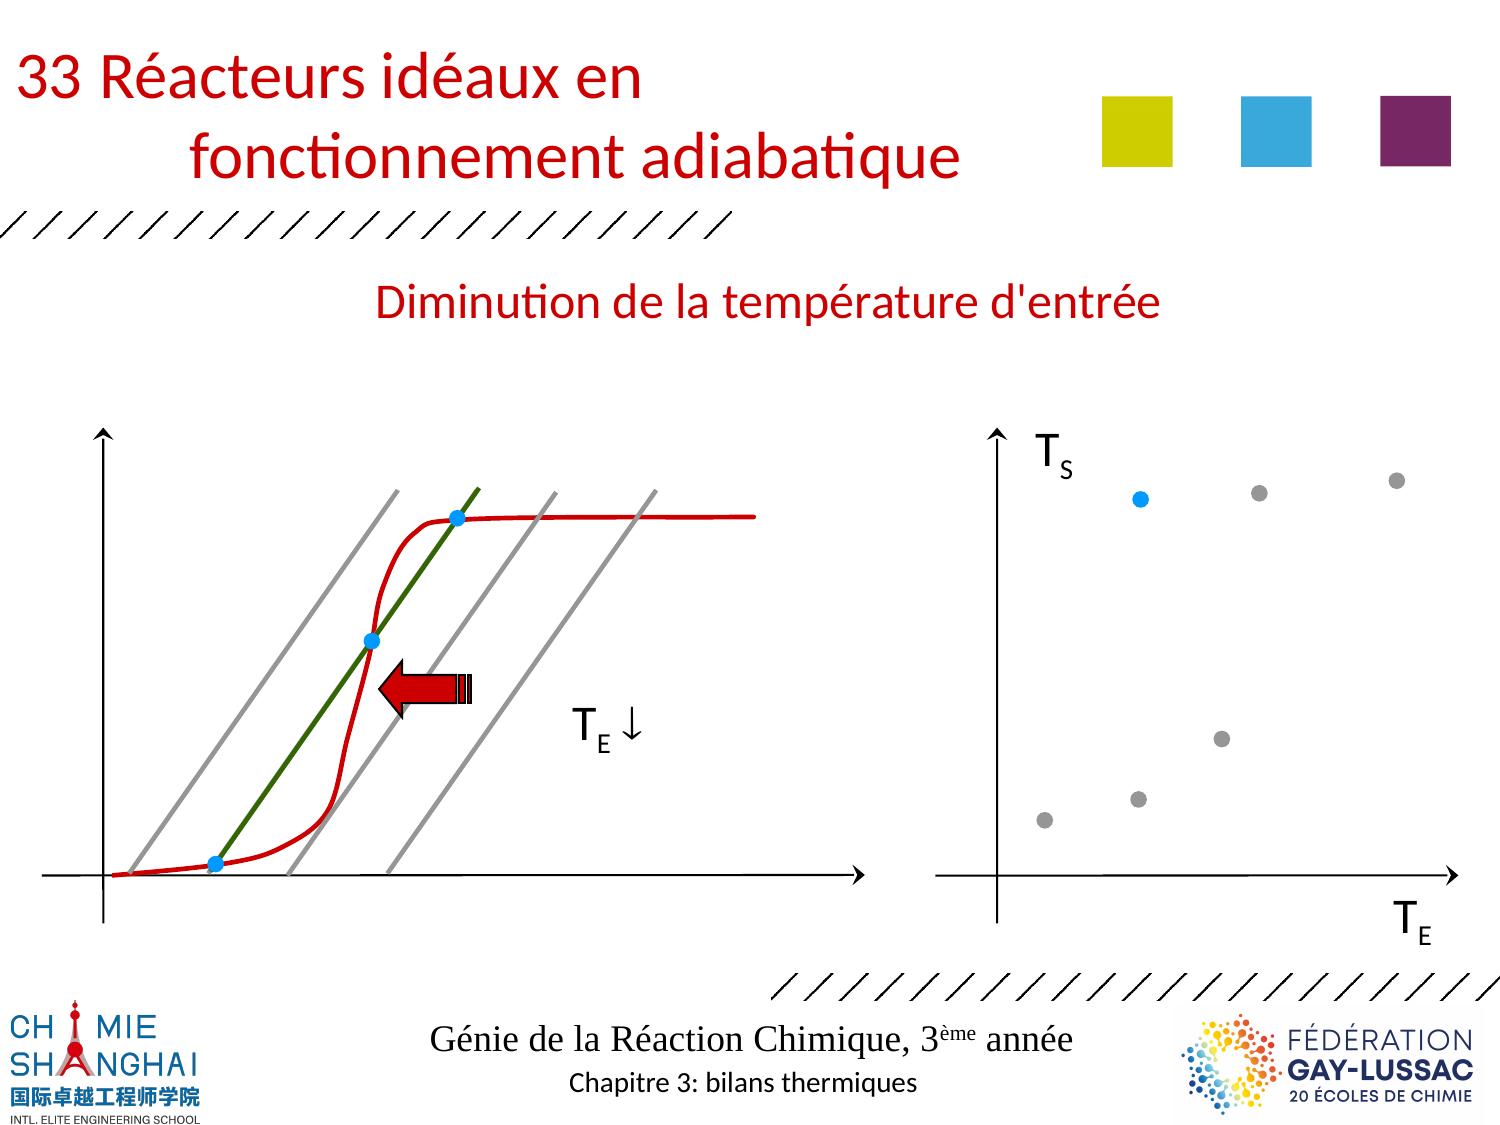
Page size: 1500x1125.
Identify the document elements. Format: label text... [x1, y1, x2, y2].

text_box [935, 409, 1459, 952]
picture [11, 1000, 200, 1124]
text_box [41, 427, 866, 924]
text_box Réacteurs idéaux en fonctionnement adiabatique [0, 18, 1280, 206]
picture [1172, 1004, 1485, 1125]
picture [771, 973, 1500, 1001]
picture [0, 211, 732, 239]
text_box Diminution de la température d'entrée [360, 261, 1178, 337]
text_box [208, 487, 665, 872]
